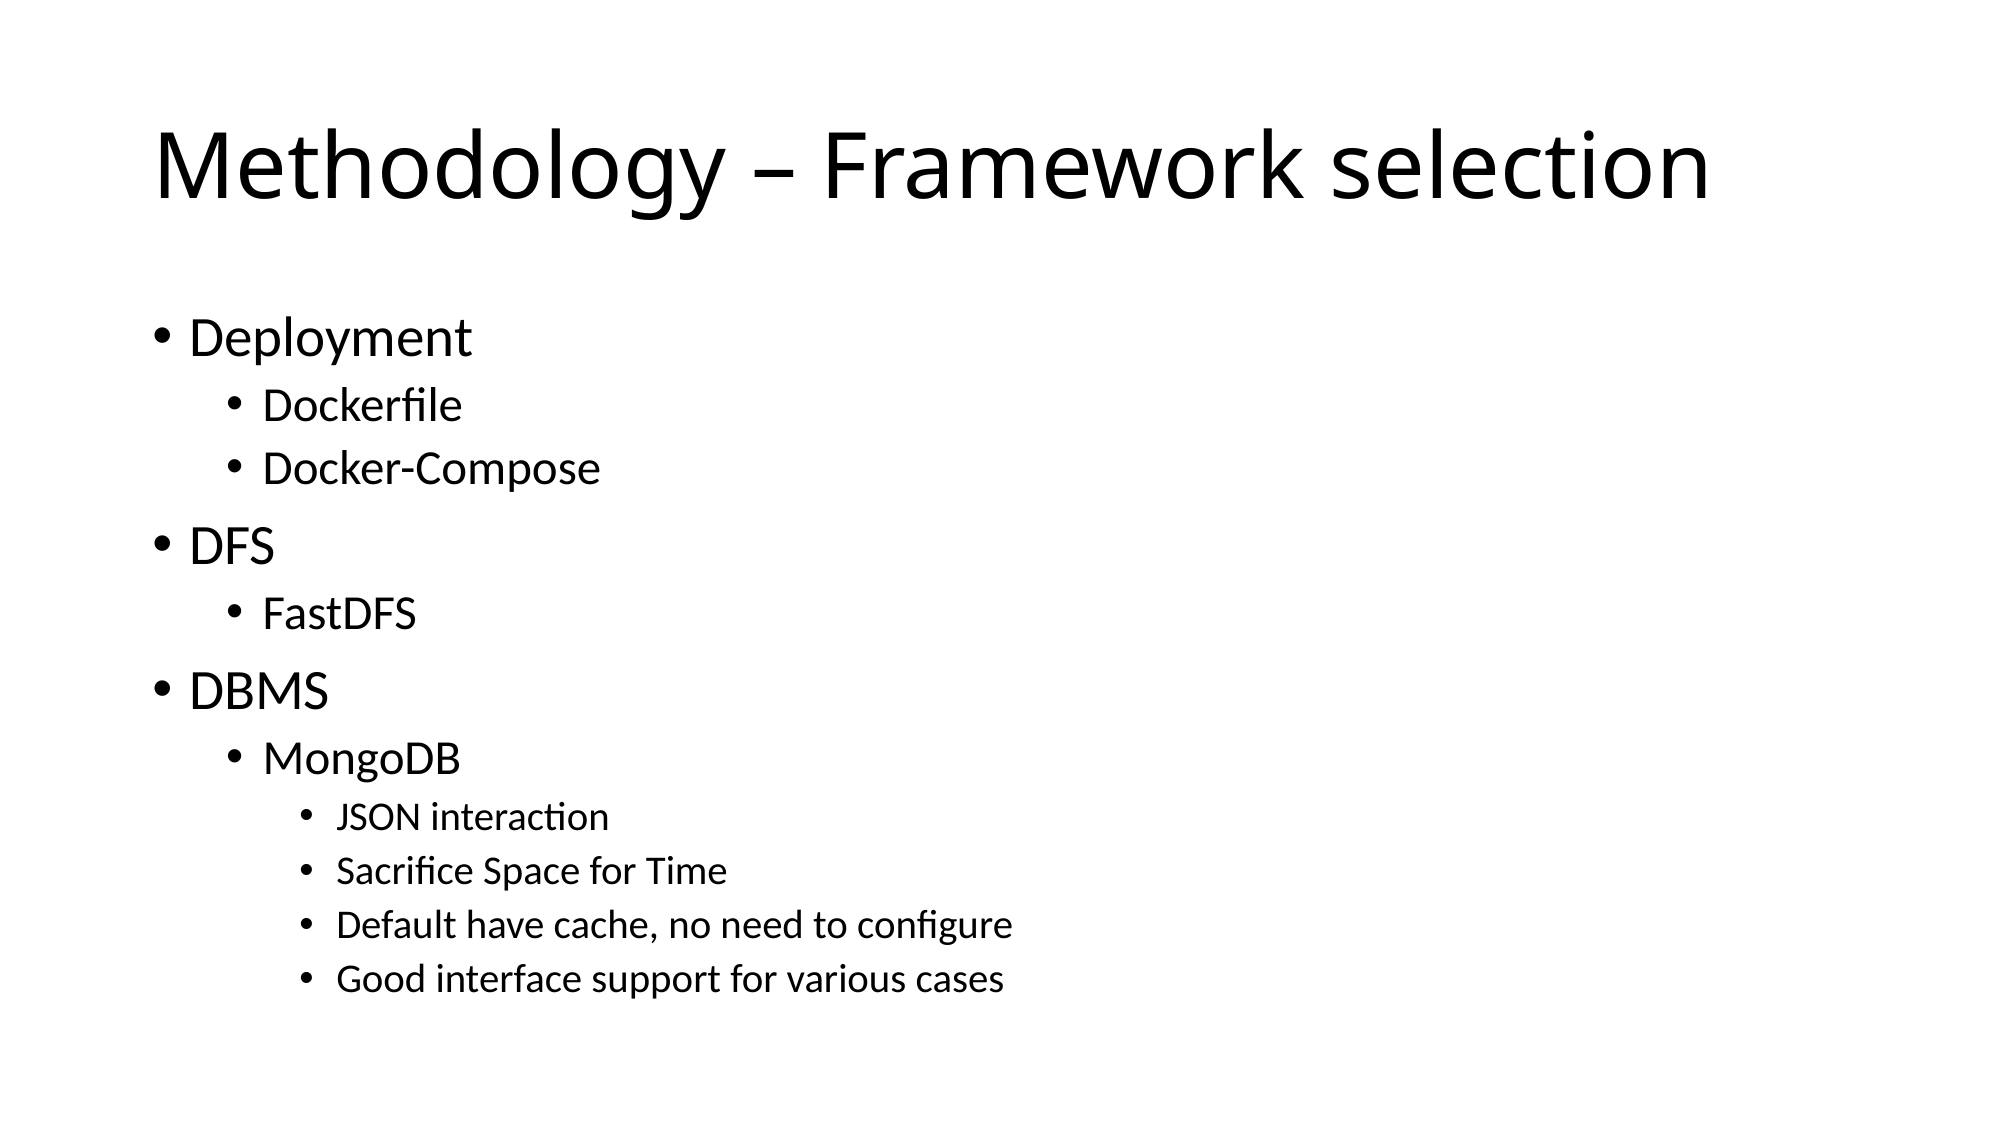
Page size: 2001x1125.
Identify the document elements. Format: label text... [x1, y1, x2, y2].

list Deployment Dockerfile Docker-Compose DFS FastDFS DBMS MongoDB JSON interaction Sacrifice Space for Time Default have cache, no need to configure Good interface support for various cases [137, 299, 1863, 1014]
title Methodology – Framework selection [137, 59, 1863, 278]
